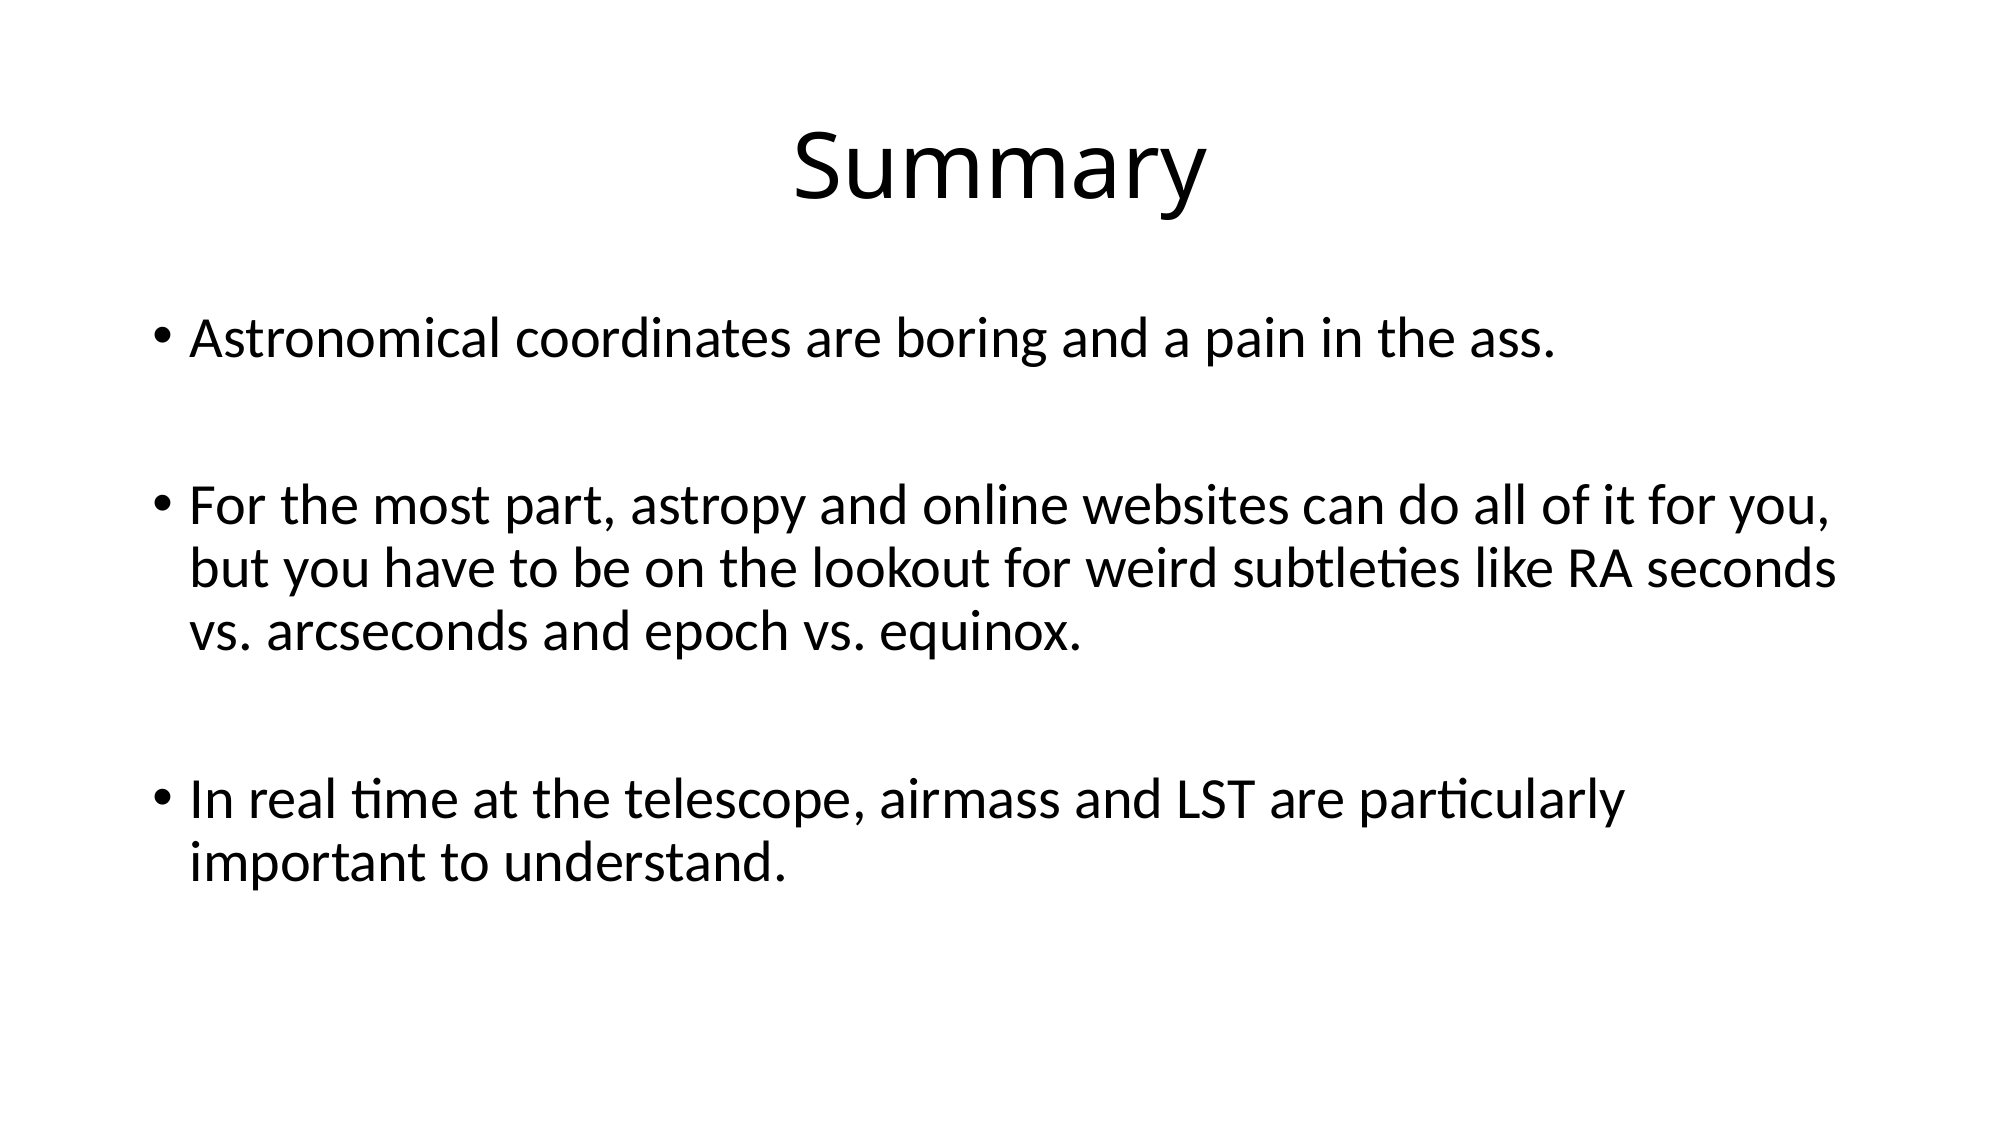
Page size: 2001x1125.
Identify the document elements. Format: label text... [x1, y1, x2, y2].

list Astronomical coordinates are boring and a pain in the ass. For the most part, astropy and online websites can do all of it for you, but you have to be on the lookout for weird subtleties like RA seconds vs. arcseconds and epoch vs. equinox. In real time at the telescope, airmass and LST are particularly important to understand. [137, 299, 1863, 1014]
title Summary [137, 59, 1863, 278]
